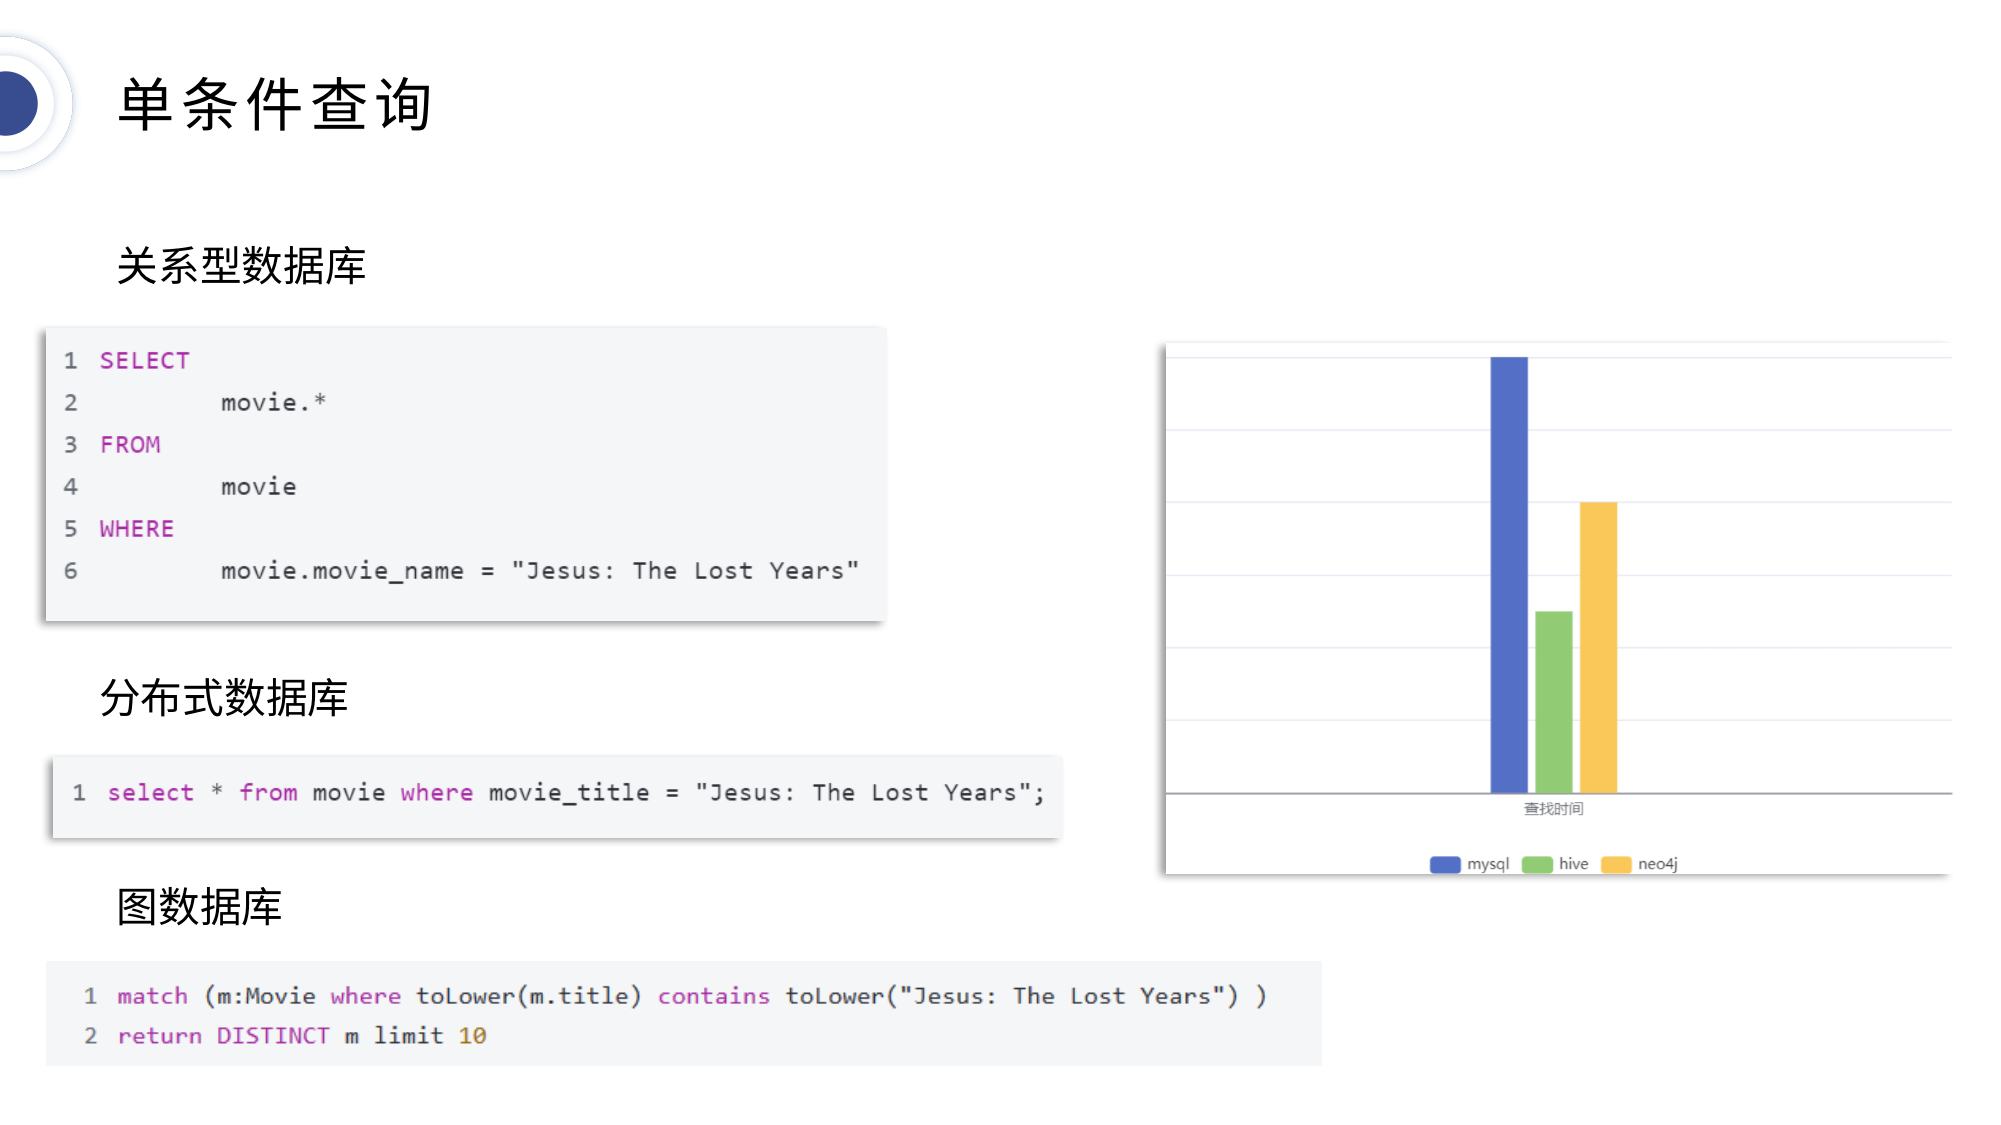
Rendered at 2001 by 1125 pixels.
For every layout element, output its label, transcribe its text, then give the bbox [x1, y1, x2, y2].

picture [53, 757, 1063, 838]
picture [46, 961, 1322, 1066]
picture [46, 328, 887, 621]
text_box 关系型数据库 [101, 232, 405, 298]
text_box 图数据库 [101, 873, 405, 939]
picture [1166, 343, 1954, 874]
text_box 分布式数据库 [84, 664, 1085, 730]
text_box 单条件查询 [101, 60, 505, 146]
picture [0, 24, 85, 183]
